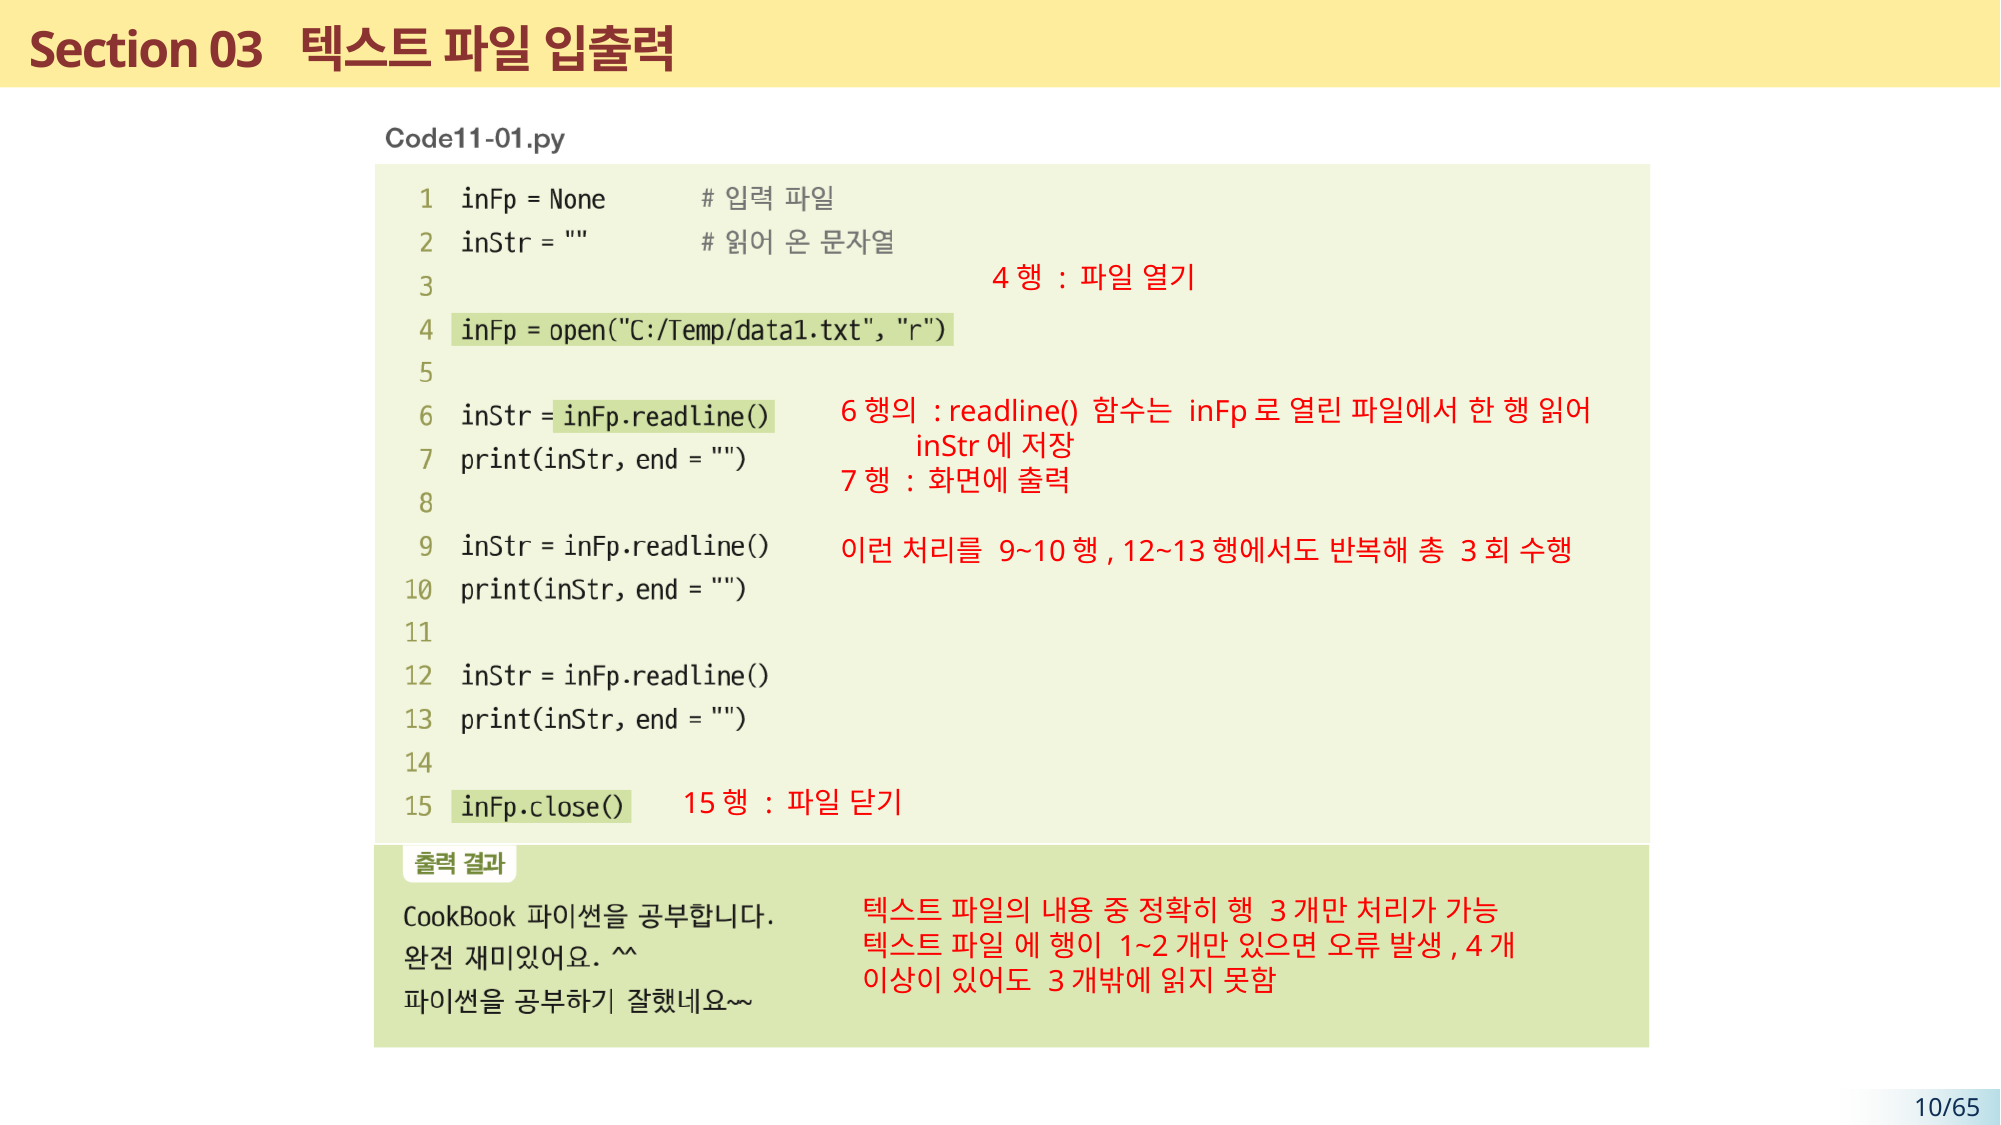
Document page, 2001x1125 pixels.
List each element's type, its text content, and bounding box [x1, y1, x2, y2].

title Section 03 텍스트 파일 입출력 [13, 8, 1717, 87]
picture [372, 842, 1650, 1048]
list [372, 119, 1651, 842]
